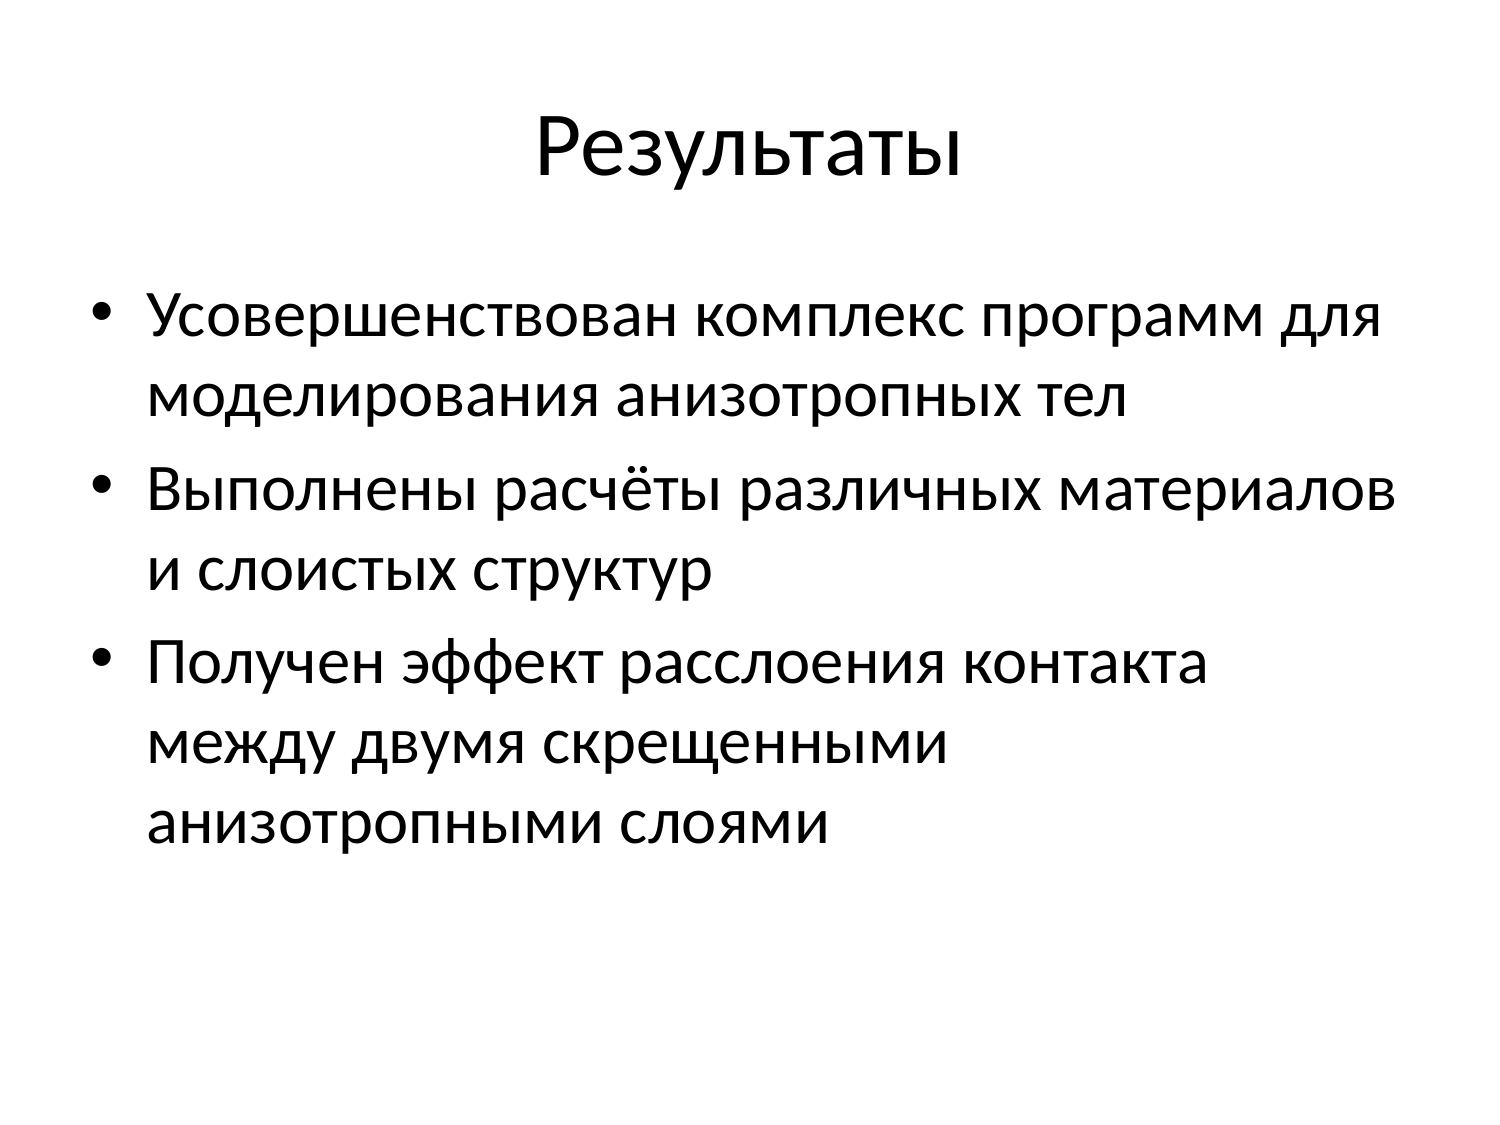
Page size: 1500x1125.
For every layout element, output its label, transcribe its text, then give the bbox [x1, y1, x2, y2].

list Усовершенствован комплекс программ для моделирования анизотропных тел Выполнены расчёты различных материалов и слоистых структур Получен эффект расслоения контакта между двумя скрещенными анизотропными слоями [75, 262, 1425, 1005]
title Результаты [75, 45, 1425, 233]
